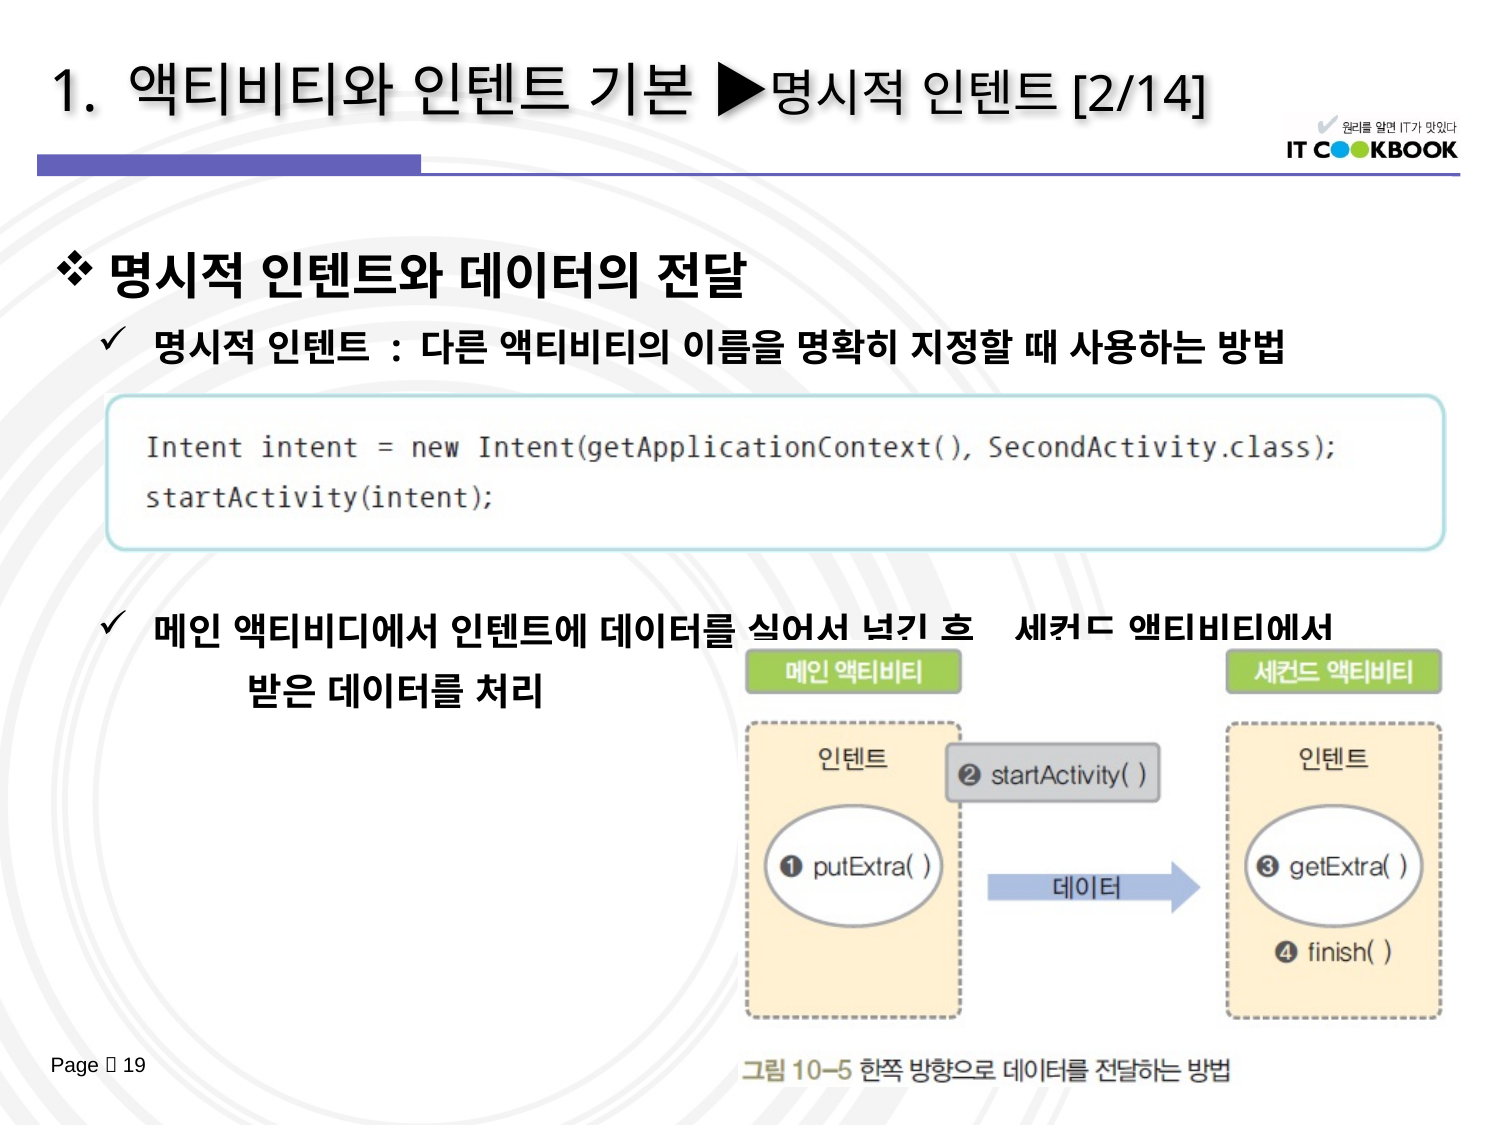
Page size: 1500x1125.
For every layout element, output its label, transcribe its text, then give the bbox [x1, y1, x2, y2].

list 명시적 인텐트와 데이터의 전달 명시적 인텐트 : 다른 액티비티의 이름을 명확히 지정할 때 사용하는 방법 메인 액티비디에서 인텐트에 데이터를 실어서 넘긴 후, 세컨드 액티비티에서 받은 데이터를 처리 [8, 243, 1480, 1031]
title 1. 액티비티와 인텐트 기본 ▶명시적 인텐트[2/14] [48, 53, 1448, 161]
picture [0, 35, 1500, 1125]
